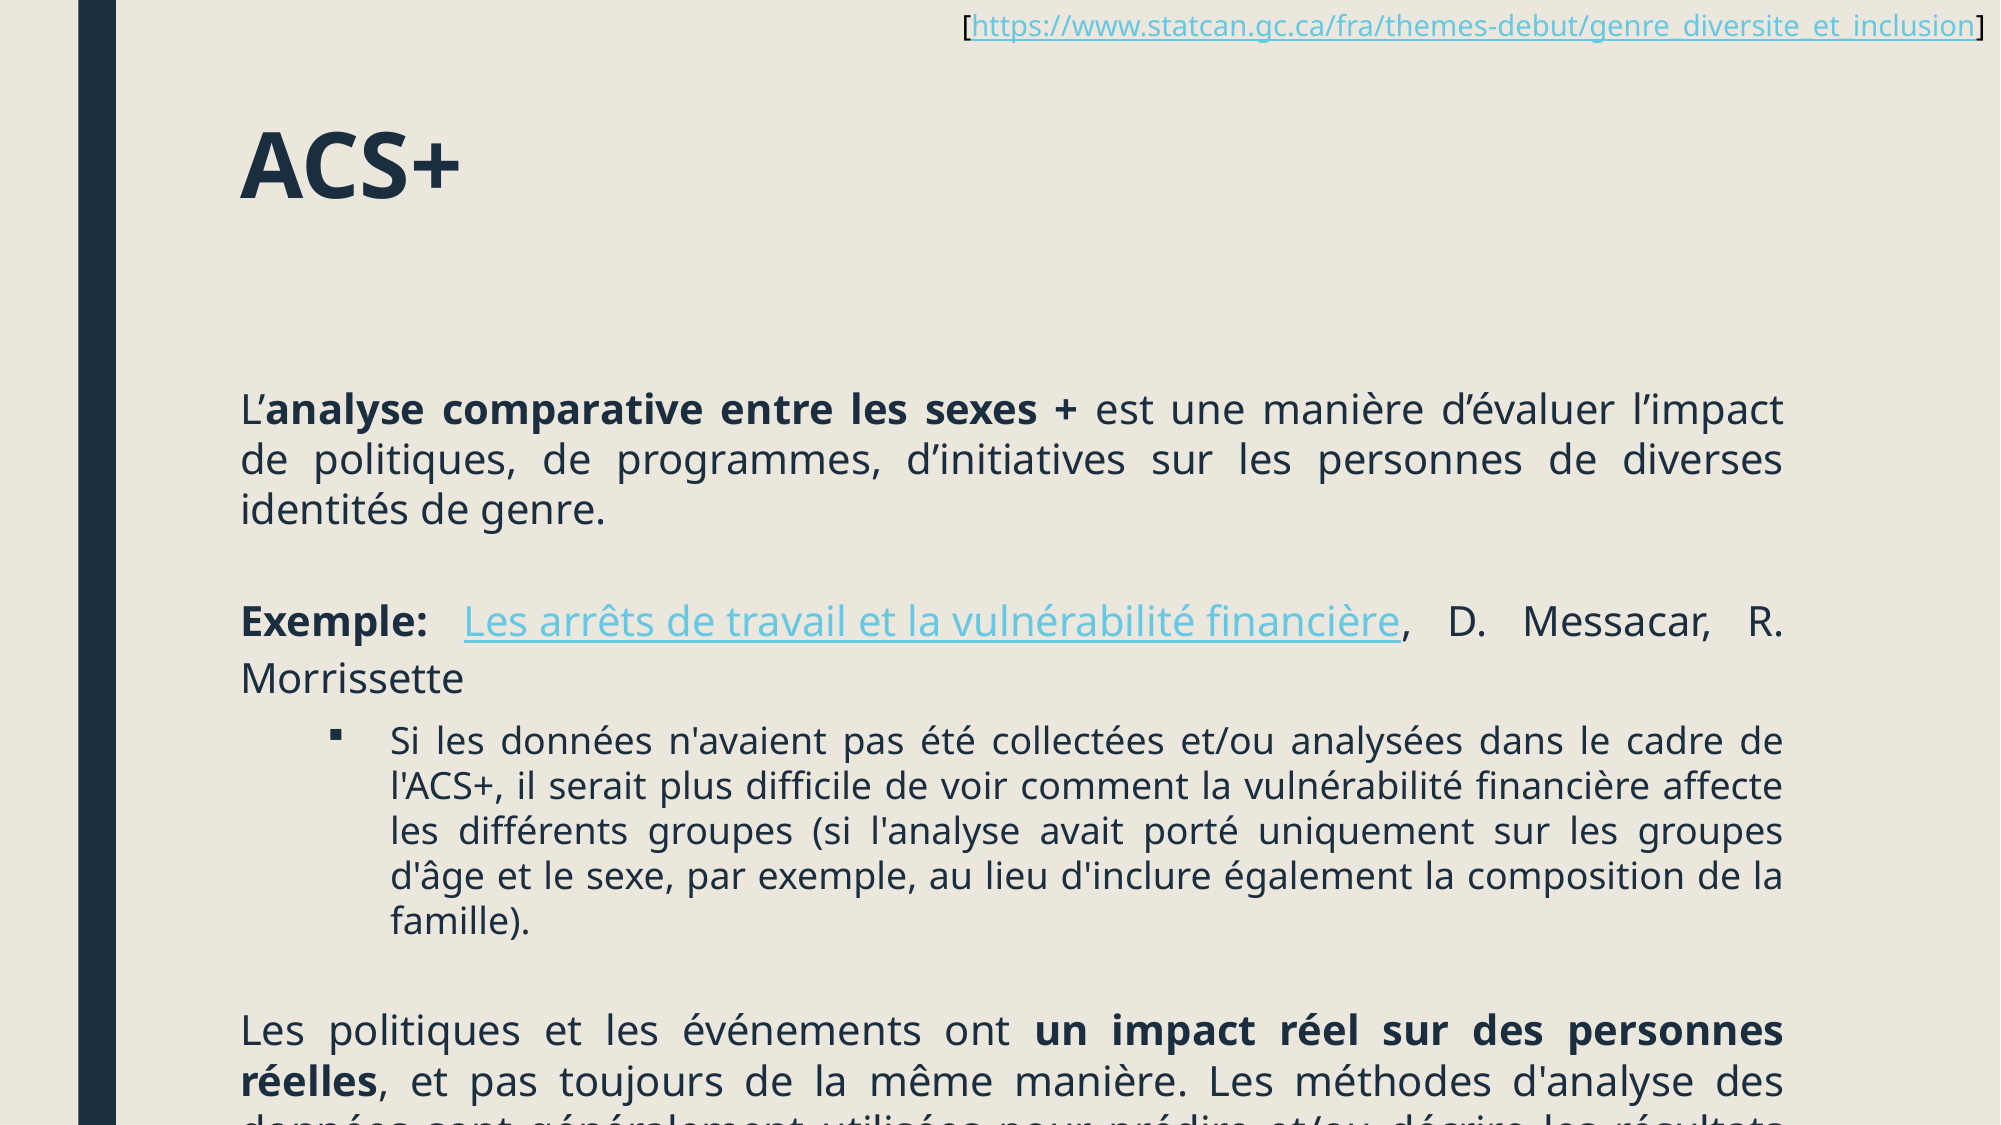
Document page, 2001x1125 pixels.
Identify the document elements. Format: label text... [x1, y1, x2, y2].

text_box [https://www.statcan.gc.ca/fra/themes-debut/genre_diversite_et_inclusion] [742, 0, 2000, 55]
title ACS+ [225, 112, 1800, 357]
list L’analyse comparative entre les sexes + est une manière d’évaluer l’impact de politiques, de programmes, d’initiatives sur les personnes de diverses identités de genre. Exemple: Les arrêts de travail et la vulnérabilité financière, D. Messacar, R. Morrissette Si les données n'avaient pas été collectées et/ou analysées dans le cadre de l'ACS+, il serait plus difficile de voir comment la vulnérabilité financière affecte les différents groupes (si l'analyse avait porté uniquement sur les groupes d'âge et le sexe, par exemple, au lieu d'inclure également la composition de la famille). Les politiques et les événements ont un impact réel sur des personnes réelles, et pas toujours de la même manière. Les méthodes d'analyse des données sont généralement utilisées pour prédire et/ou décrire les résultats moyens (ou centraux), mais ce sont souvent ceux qui sont loin du centre qui sont les plus touchés. [225, 375, 1800, 963]
